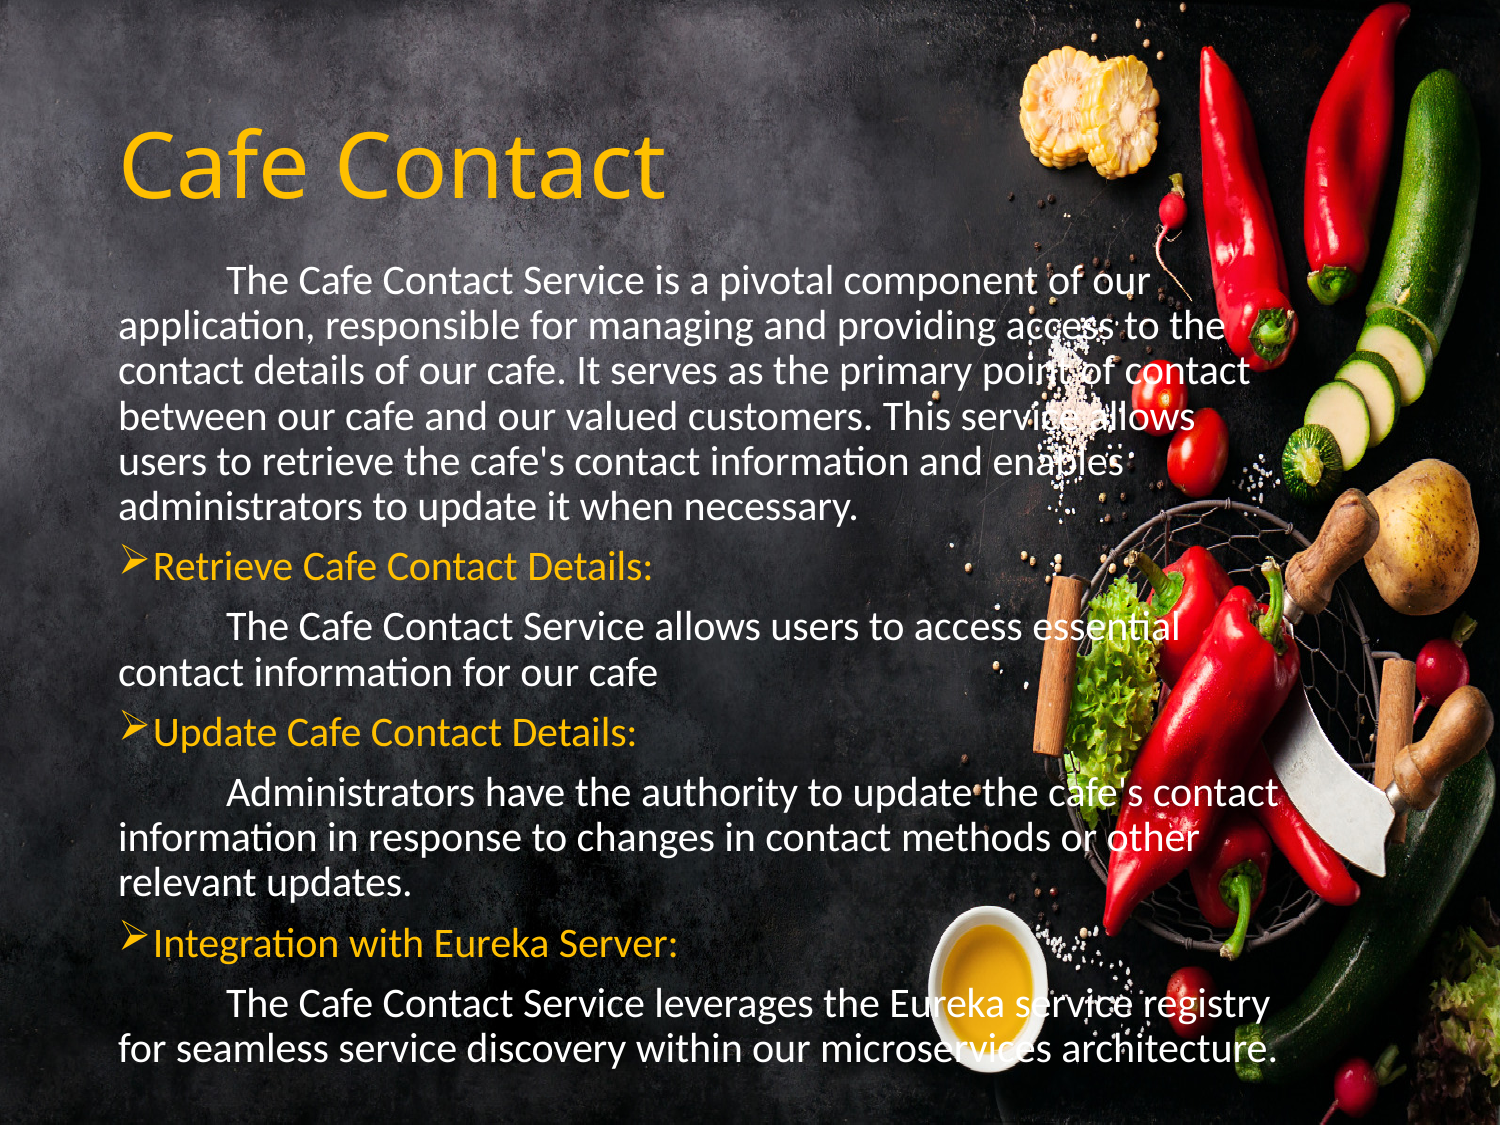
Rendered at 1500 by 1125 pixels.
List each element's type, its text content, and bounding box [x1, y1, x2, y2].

title Cafe Contact [103, 59, 1397, 278]
list The Cafe Contact Service is a pivotal component of our application, responsible for managing and providing access to the contact details of our cafe. It serves as the primary point of contact between our cafe and our valued customers. This service allows users to retrieve the cafe's contact information and enables administrators to update it when necessary. Retrieve Cafe Contact Details: The Cafe Contact Service allows users to access essential contact information for our cafe Update Cafe Contact Details: Administrators have the authority to update the cafe's contact information in response to changes in contact methods or other relevant updates. Integration with Eureka Server: The Cafe Contact Service leverages the Eureka service registry for seamless service discovery within our microservices architecture. [103, 251, 1304, 1125]
picture [0, 0, 1500, 1125]
